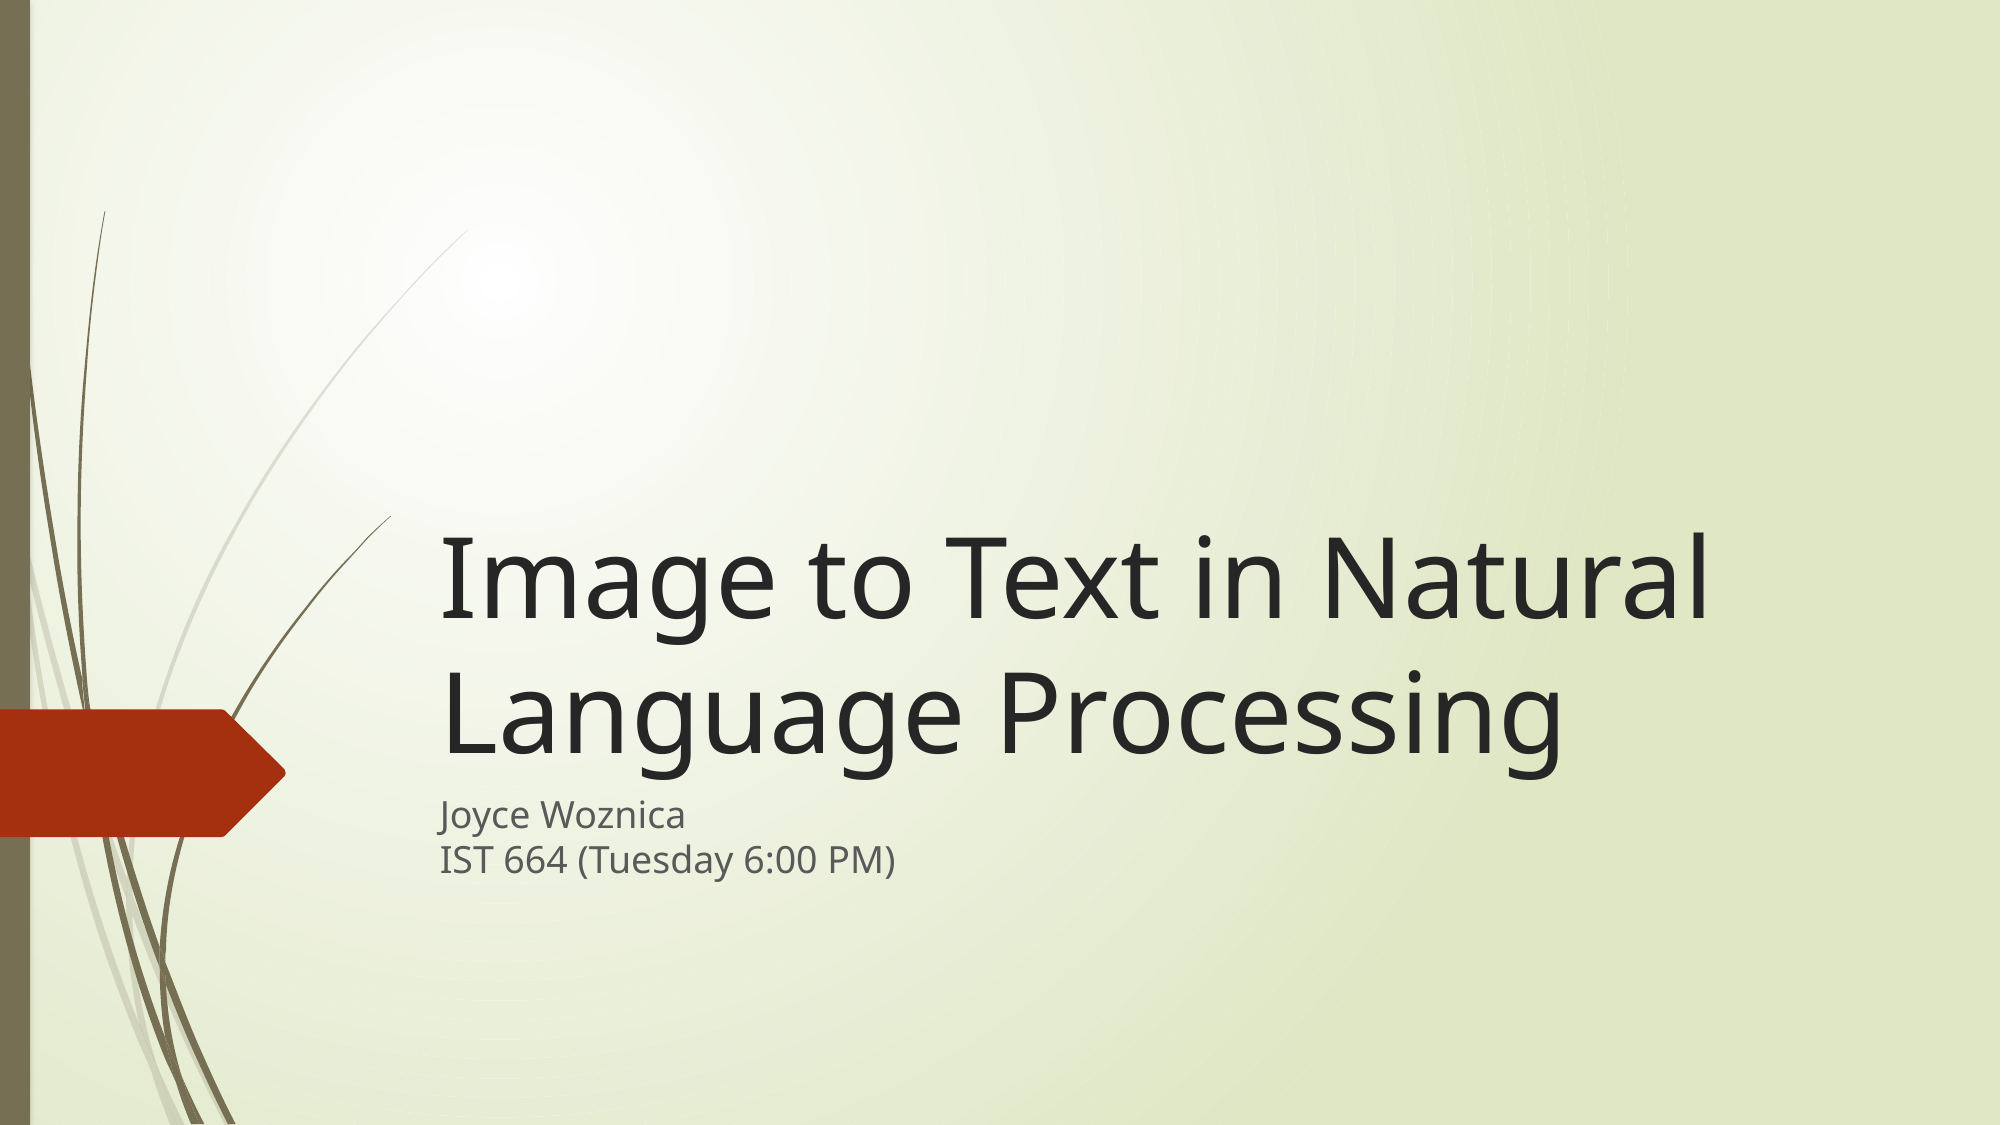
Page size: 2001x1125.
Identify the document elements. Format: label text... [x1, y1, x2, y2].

title Image to Text in Natural Language Processing [424, 412, 1888, 783]
subtitle Joyce Woznica IST 664 (Tuesday 6:00 PM) [424, 783, 1888, 969]
